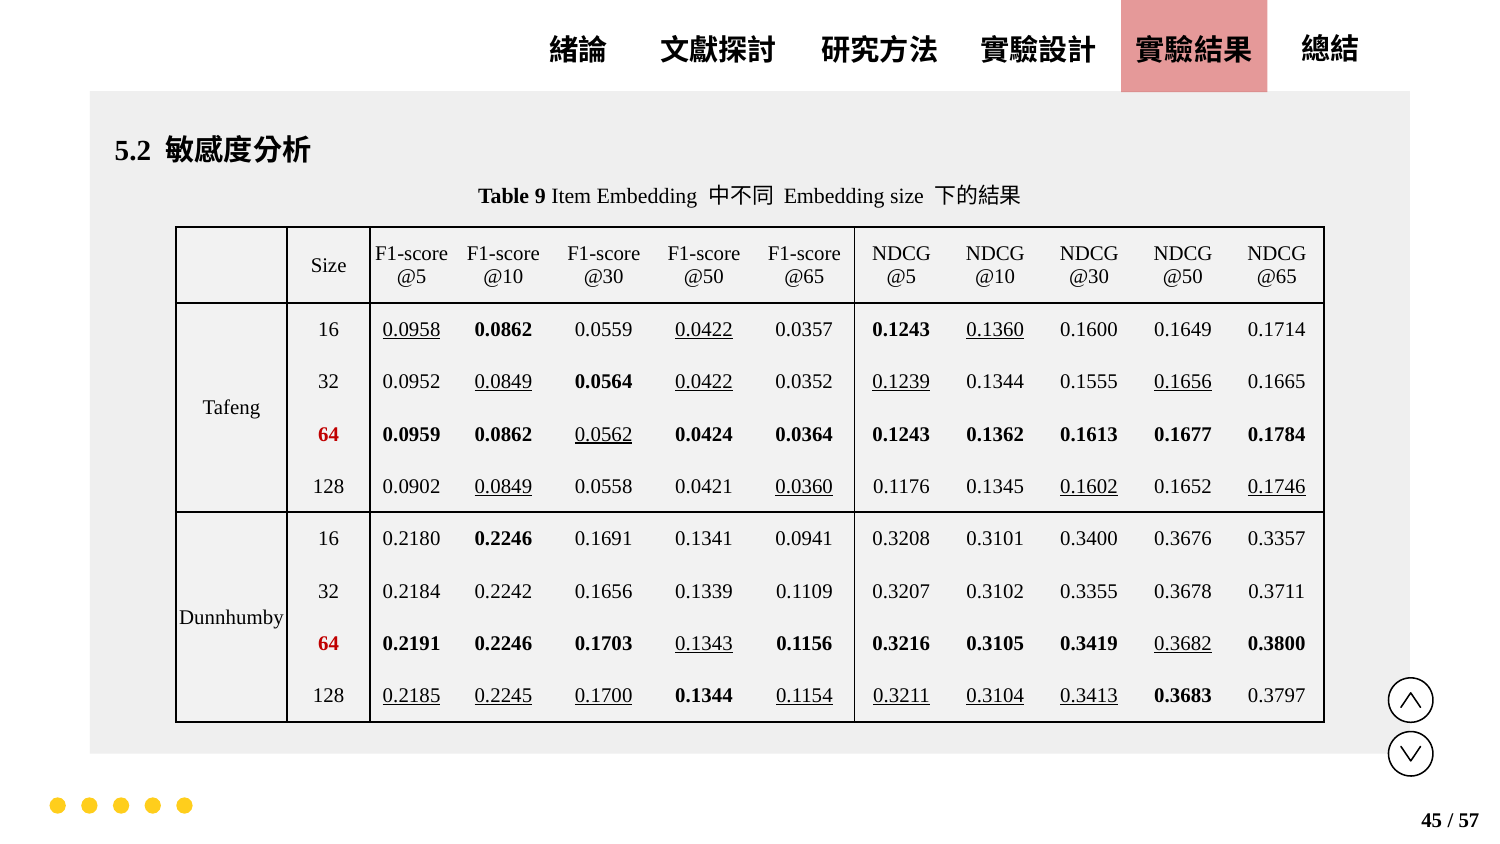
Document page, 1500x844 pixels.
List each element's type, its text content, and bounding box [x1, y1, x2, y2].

table_cell 0.3211 [855, 669, 948, 721]
table_cell 0.1652 [1136, 460, 1230, 511]
table_cell 0.0424 [654, 407, 754, 460]
table_cell 0.1156 [754, 617, 854, 669]
table_cell 0.1691 [554, 513, 654, 565]
table_cell 0.1746 [1230, 460, 1323, 511]
table_cell 0.3678 [1136, 565, 1230, 617]
text_box [1388, 677, 1433, 723]
table_header F1-score @10 [453, 228, 554, 302]
text_box 45 / 57 [1400, 799, 1500, 839]
text_box [1388, 731, 1433, 777]
table_cell 0.3400 [1042, 513, 1136, 565]
table_cell 0.0360 [754, 460, 854, 511]
table_cell 0.1665 [1230, 355, 1323, 407]
table_cell 0.0941 [754, 513, 854, 565]
table_cell 0.1344 [948, 355, 1042, 407]
table_cell 0.3797 [1230, 669, 1323, 721]
table_cell 0.1341 [654, 513, 754, 565]
text_box 5.2 敏感度分析 [99, 106, 506, 174]
table_cell 0.1602 [1042, 460, 1136, 511]
table_cell 0.3683 [1136, 669, 1230, 721]
table_cell 0.3102 [948, 565, 1042, 617]
table_cell 0.0364 [754, 407, 854, 460]
table_cell 128 [288, 460, 369, 511]
table_header Size [288, 228, 369, 302]
table_cell 0.1656 [1136, 355, 1230, 407]
table_cell 0.3355 [1042, 565, 1136, 617]
text_box 實驗設計 [958, 31, 1119, 67]
table_cell 0.0422 [654, 304, 754, 355]
text_box [1121, 0, 1268, 31]
table_cell 0.1714 [1230, 304, 1323, 355]
table_cell 64 [288, 407, 369, 460]
text_box 緒論 [505, 33, 653, 65]
table_cell 0.1239 [855, 355, 948, 407]
table_cell 0.0357 [754, 304, 854, 355]
table_cell 32 [288, 565, 369, 617]
table_cell 0.1154 [754, 669, 854, 721]
table_cell 16 [288, 513, 369, 565]
table_cell Tafeng [177, 304, 286, 511]
table_cell 0.1362 [948, 407, 1042, 460]
table_header NDCG @10 [948, 228, 1042, 302]
table_header F1-score @30 [554, 228, 654, 302]
table_header F1-score @50 [654, 228, 754, 302]
table_cell 0.2246 [453, 617, 554, 669]
table_cell 0.3800 [1230, 617, 1323, 669]
table_cell 0.1360 [948, 304, 1042, 355]
table_cell 0.0959 [371, 407, 453, 460]
table_cell 0.3101 [948, 513, 1042, 565]
table_cell 0.2242 [453, 565, 554, 617]
table_cell 64 [288, 617, 369, 669]
table_cell 0.0559 [554, 304, 654, 355]
table_cell 0.0902 [371, 460, 453, 511]
table_cell 0.0958 [371, 304, 453, 355]
table_cell 0.1243 [855, 407, 948, 460]
table_cell 0.1345 [948, 460, 1042, 511]
table_cell 0.3216 [855, 617, 948, 669]
table_cell 0.3711 [1230, 565, 1323, 617]
table_cell 0.1613 [1042, 407, 1136, 460]
table_header NDCG @30 [1042, 228, 1136, 302]
table_cell 0.1703 [554, 617, 654, 669]
table_header NDCG @50 [1136, 228, 1230, 302]
table_cell 0.0849 [453, 460, 554, 511]
table_cell 0.3676 [1136, 513, 1230, 565]
table_cell 0.1109 [754, 565, 854, 617]
table_cell 0.2180 [371, 513, 453, 565]
table_cell 0.3413 [1042, 669, 1136, 721]
table_cell 32 [288, 355, 369, 407]
table_cell 0.1339 [654, 565, 754, 617]
table_header F1-score @5 [371, 228, 453, 302]
table_cell 0.1344 [654, 669, 754, 721]
table_header [177, 228, 286, 302]
table_cell 0.2184 [371, 565, 453, 617]
table_cell 128 [288, 669, 369, 721]
table_header F1-score @65 [754, 228, 854, 302]
table_cell 0.0849 [453, 355, 554, 407]
table_cell 0.1656 [554, 565, 654, 617]
table_cell 16 [288, 304, 369, 355]
table_cell 0.3357 [1230, 513, 1323, 565]
text_box 研究方法 [800, 33, 958, 65]
table_cell 0.1700 [554, 669, 654, 721]
table_cell 0.2191 [371, 617, 453, 669]
text_box 實驗結果 [1119, 31, 1274, 67]
table_cell 0.3682 [1136, 617, 1230, 669]
table_cell 0.3208 [855, 513, 948, 565]
table_cell Dunnhumby [177, 513, 286, 721]
table_cell 0.1243 [855, 304, 948, 355]
table_cell 0.2245 [453, 669, 554, 721]
text_box 總結 [1257, 32, 1404, 64]
table_cell 0.3207 [855, 565, 948, 617]
table_cell 0.1600 [1042, 304, 1136, 355]
table_cell 0.2246 [453, 513, 554, 565]
table_cell 0.3105 [948, 617, 1042, 669]
table_cell 0.0564 [554, 355, 654, 407]
table_cell 0.1343 [654, 617, 754, 669]
table_cell 0.3419 [1042, 617, 1136, 669]
table_cell 0.0558 [554, 460, 654, 511]
table_cell 0.0862 [453, 407, 554, 460]
table_cell 0.2185 [371, 669, 453, 721]
table_cell 0.0862 [453, 304, 554, 355]
text_box [1121, 67, 1268, 93]
table_cell 0.1555 [1042, 355, 1136, 407]
table_cell 0.1649 [1136, 304, 1230, 355]
table_cell 0.0422 [654, 355, 754, 407]
table_cell 0.0352 [754, 355, 854, 407]
table_cell 0.1677 [1136, 407, 1230, 460]
table_header NDCG @65 [1230, 228, 1323, 302]
text_box Table 9 Item Embedding 中不同 Embedding size 下的結果 [311, 174, 1189, 216]
text_box 文獻探討 [638, 31, 799, 67]
table_cell 0.0562 [554, 407, 654, 460]
table_cell 0.3104 [948, 669, 1042, 721]
table_cell 0.1176 [855, 460, 948, 511]
table_cell 0.1784 [1230, 407, 1323, 460]
table_cell 0.0952 [371, 355, 453, 407]
table_cell 0.0421 [654, 460, 754, 511]
table_header NDCG @5 [855, 228, 948, 302]
